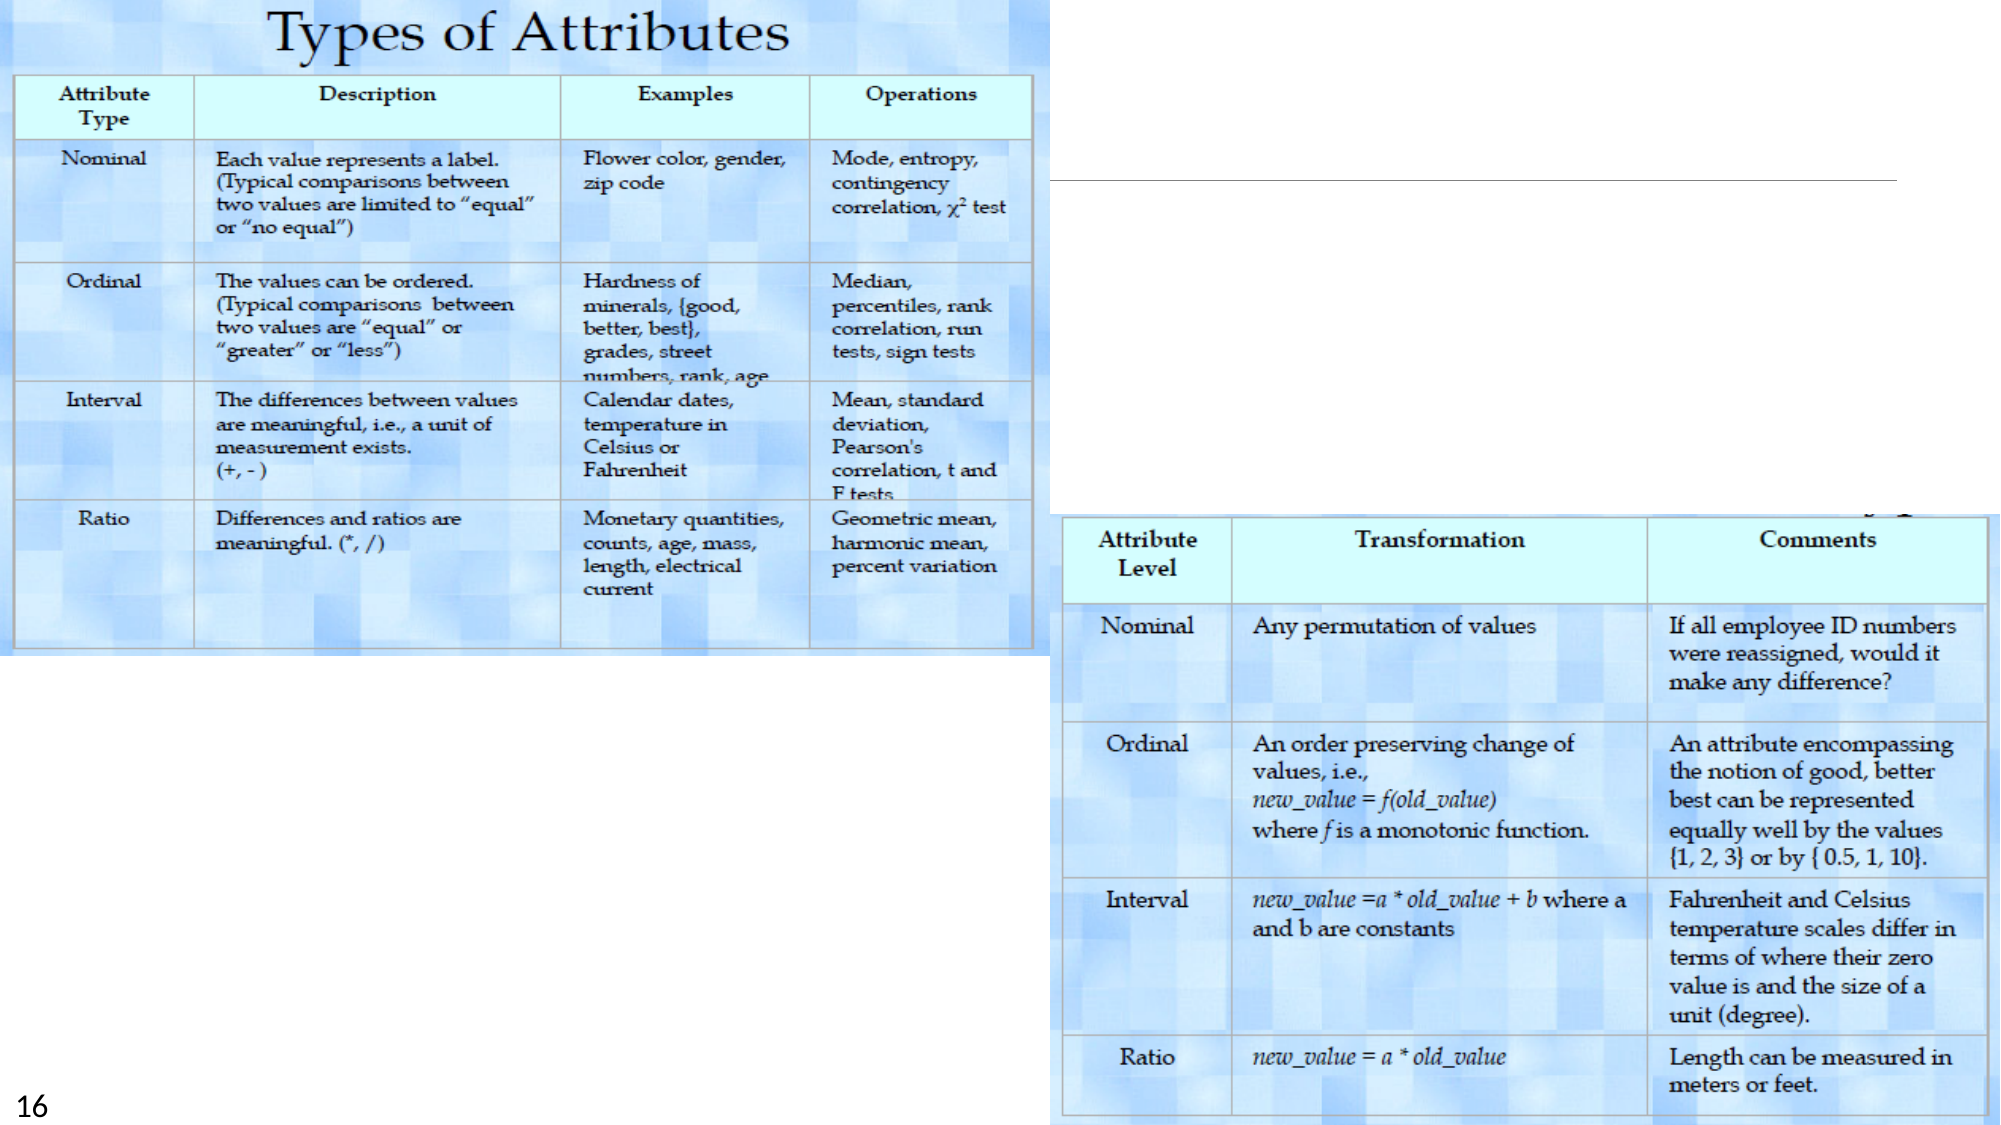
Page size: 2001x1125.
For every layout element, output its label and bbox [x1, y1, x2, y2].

picture [0, 0, 1051, 657]
list [1049, 514, 2000, 1125]
